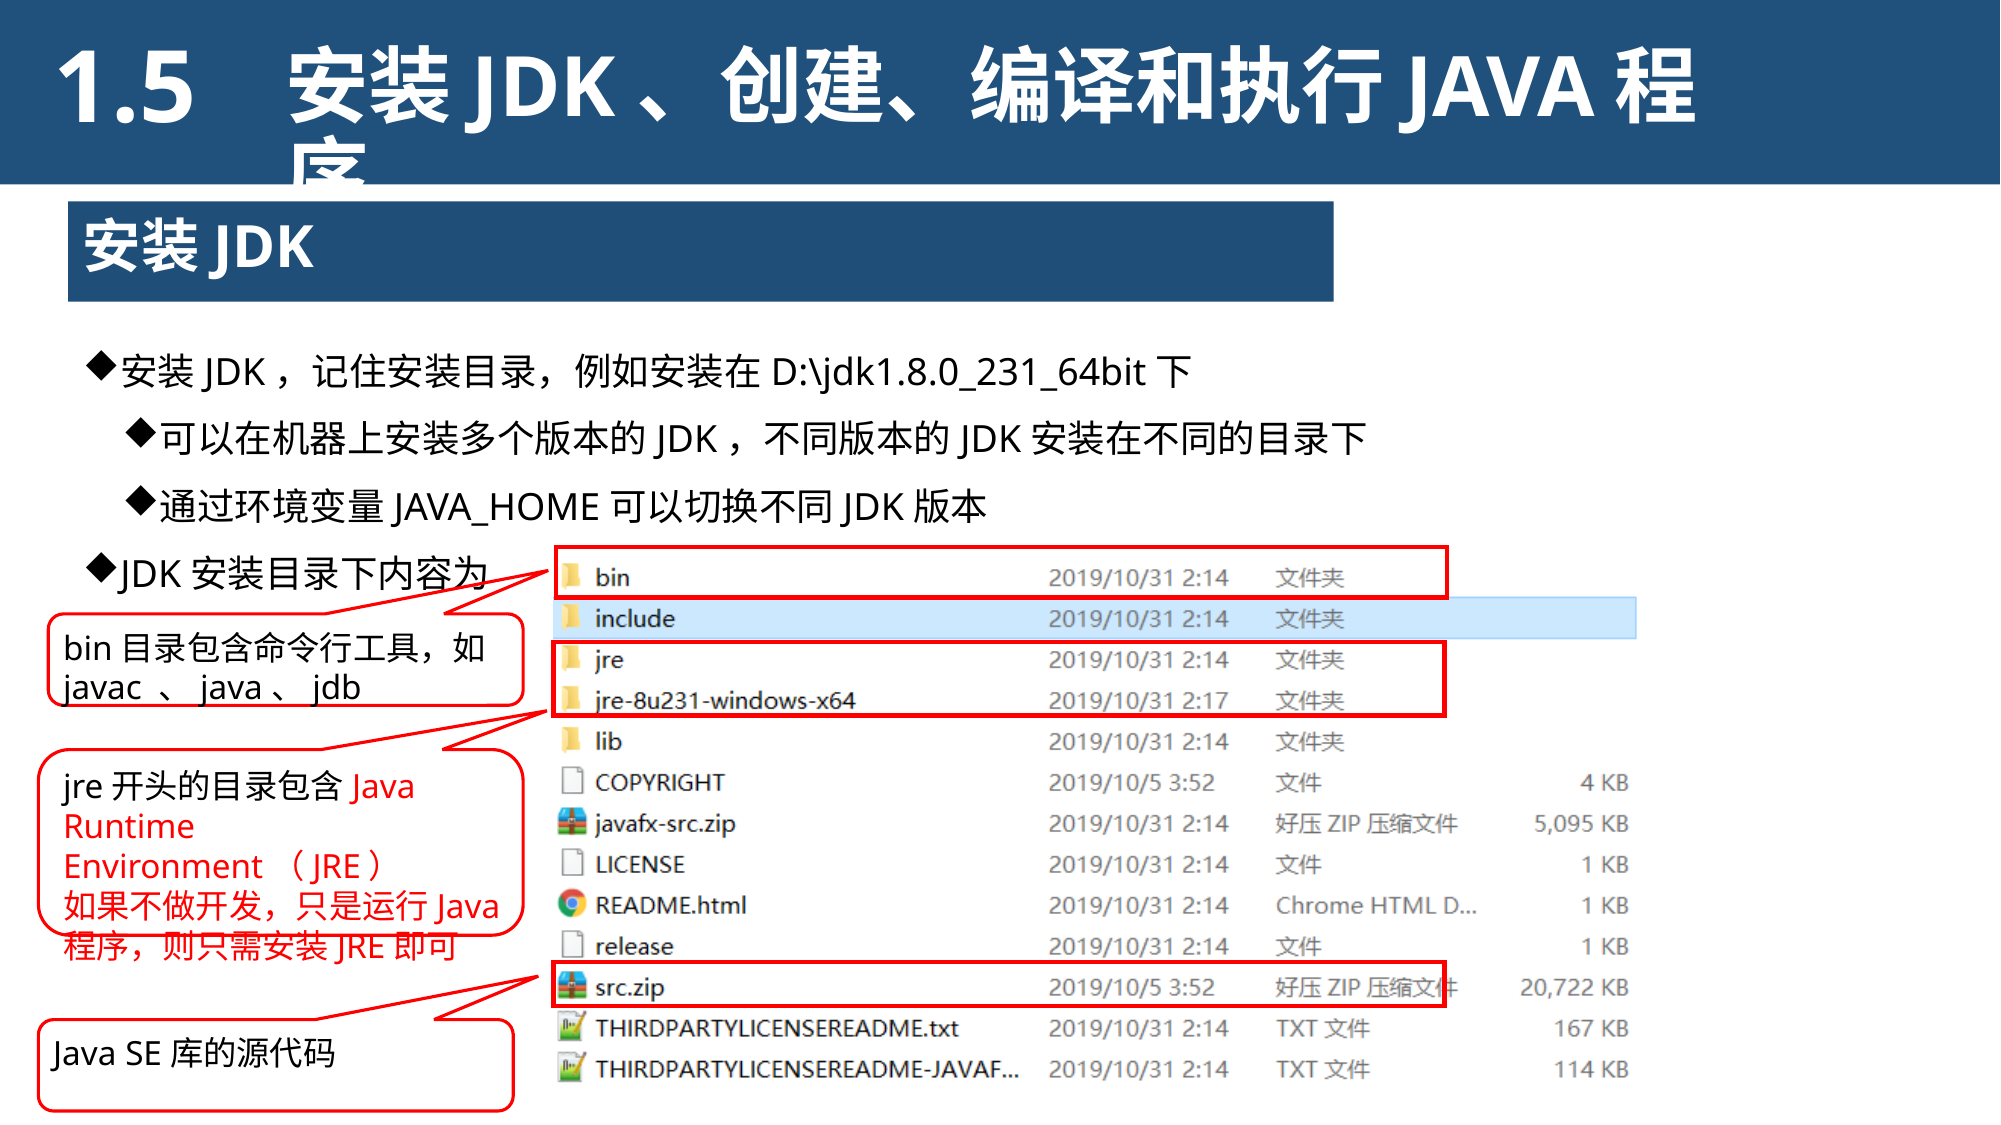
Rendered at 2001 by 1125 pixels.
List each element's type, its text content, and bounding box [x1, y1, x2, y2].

text_box [555, 546, 1448, 562]
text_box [38, 749, 533, 936]
picture [553, 562, 1643, 1099]
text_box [38, 1019, 514, 1112]
list 安装JDK、创建、编译和执行JAVA程序 [270, 36, 1782, 119]
text_box 安装JDK，记住安装目录，例如安装在D:\jdk1.8.0_231_64bit下 可以在机器上安装多个版本的JDK，不同版本的JDK安装在不同的目录下 通过环境变量JAVA_HOME可以切换不同JDK版本 JDK安装目录下内容为 [68, 317, 1657, 603]
list 1.5 [38, 28, 244, 166]
text_box 安装JDK [68, 201, 1334, 302]
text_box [48, 613, 524, 716]
